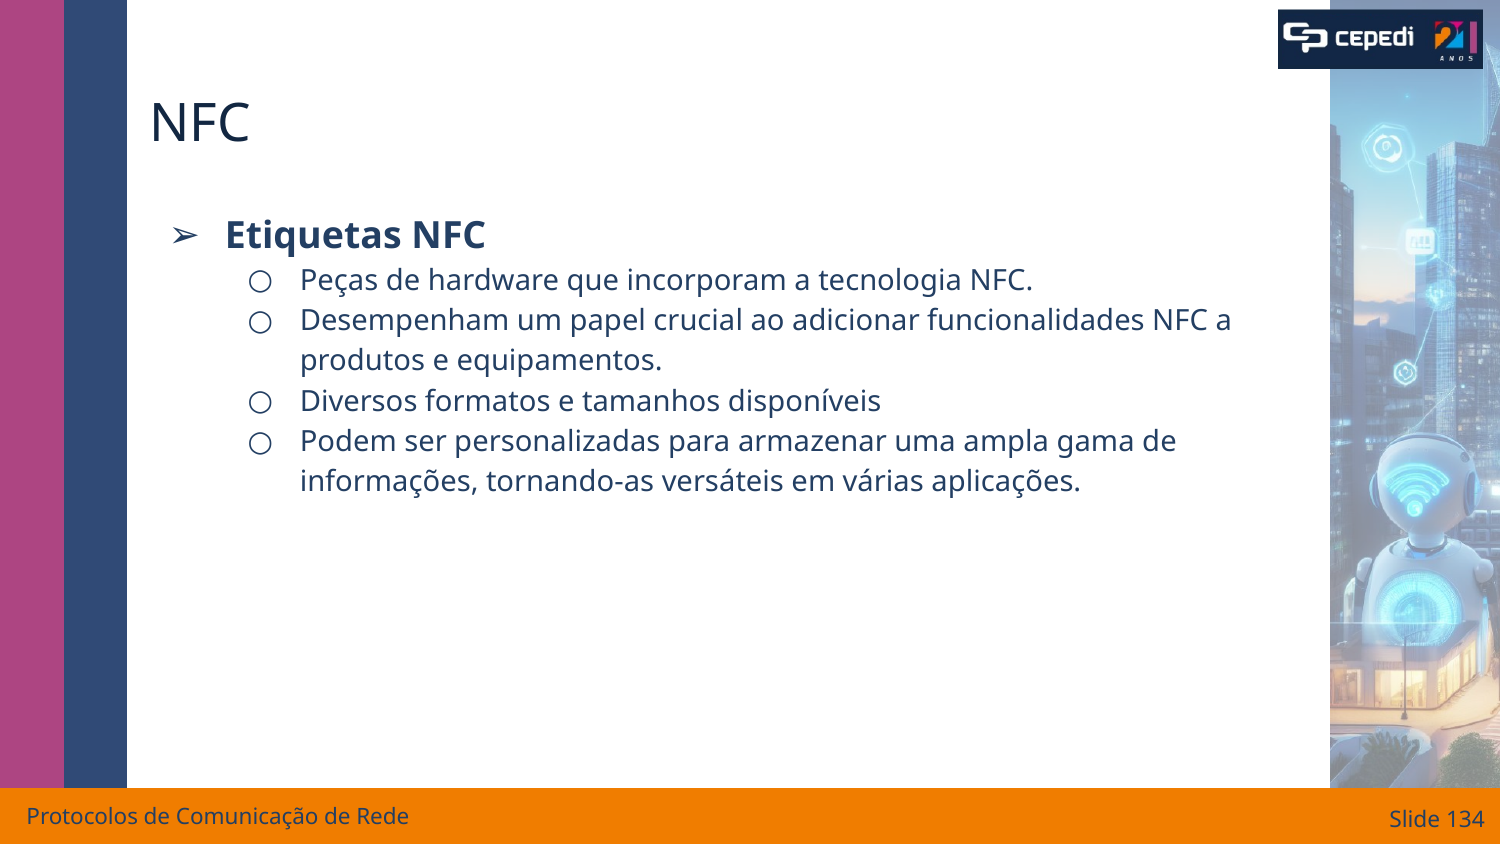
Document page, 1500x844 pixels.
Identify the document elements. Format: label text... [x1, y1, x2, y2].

picture [0, 0, 1500, 844]
list Etiquetas NFC Peças de hardware que incorporam a tecnologia NFC. Desempenham um papel crucial ao adicionar funcionalidades NFC a produtos e equipamentos. Diversos formatos e tamanhos disponíveis Podem ser personalizadas para armazenar uma ampla gama de informações, tornando-as versáteis em várias aplicações. [134, 189, 1339, 750]
slide_number Slide ‹#› [1277, 789, 1500, 844]
subtitle Protocolos de Comunicação de Rede [11, 782, 677, 844]
title NFC [134, 72, 1339, 167]
